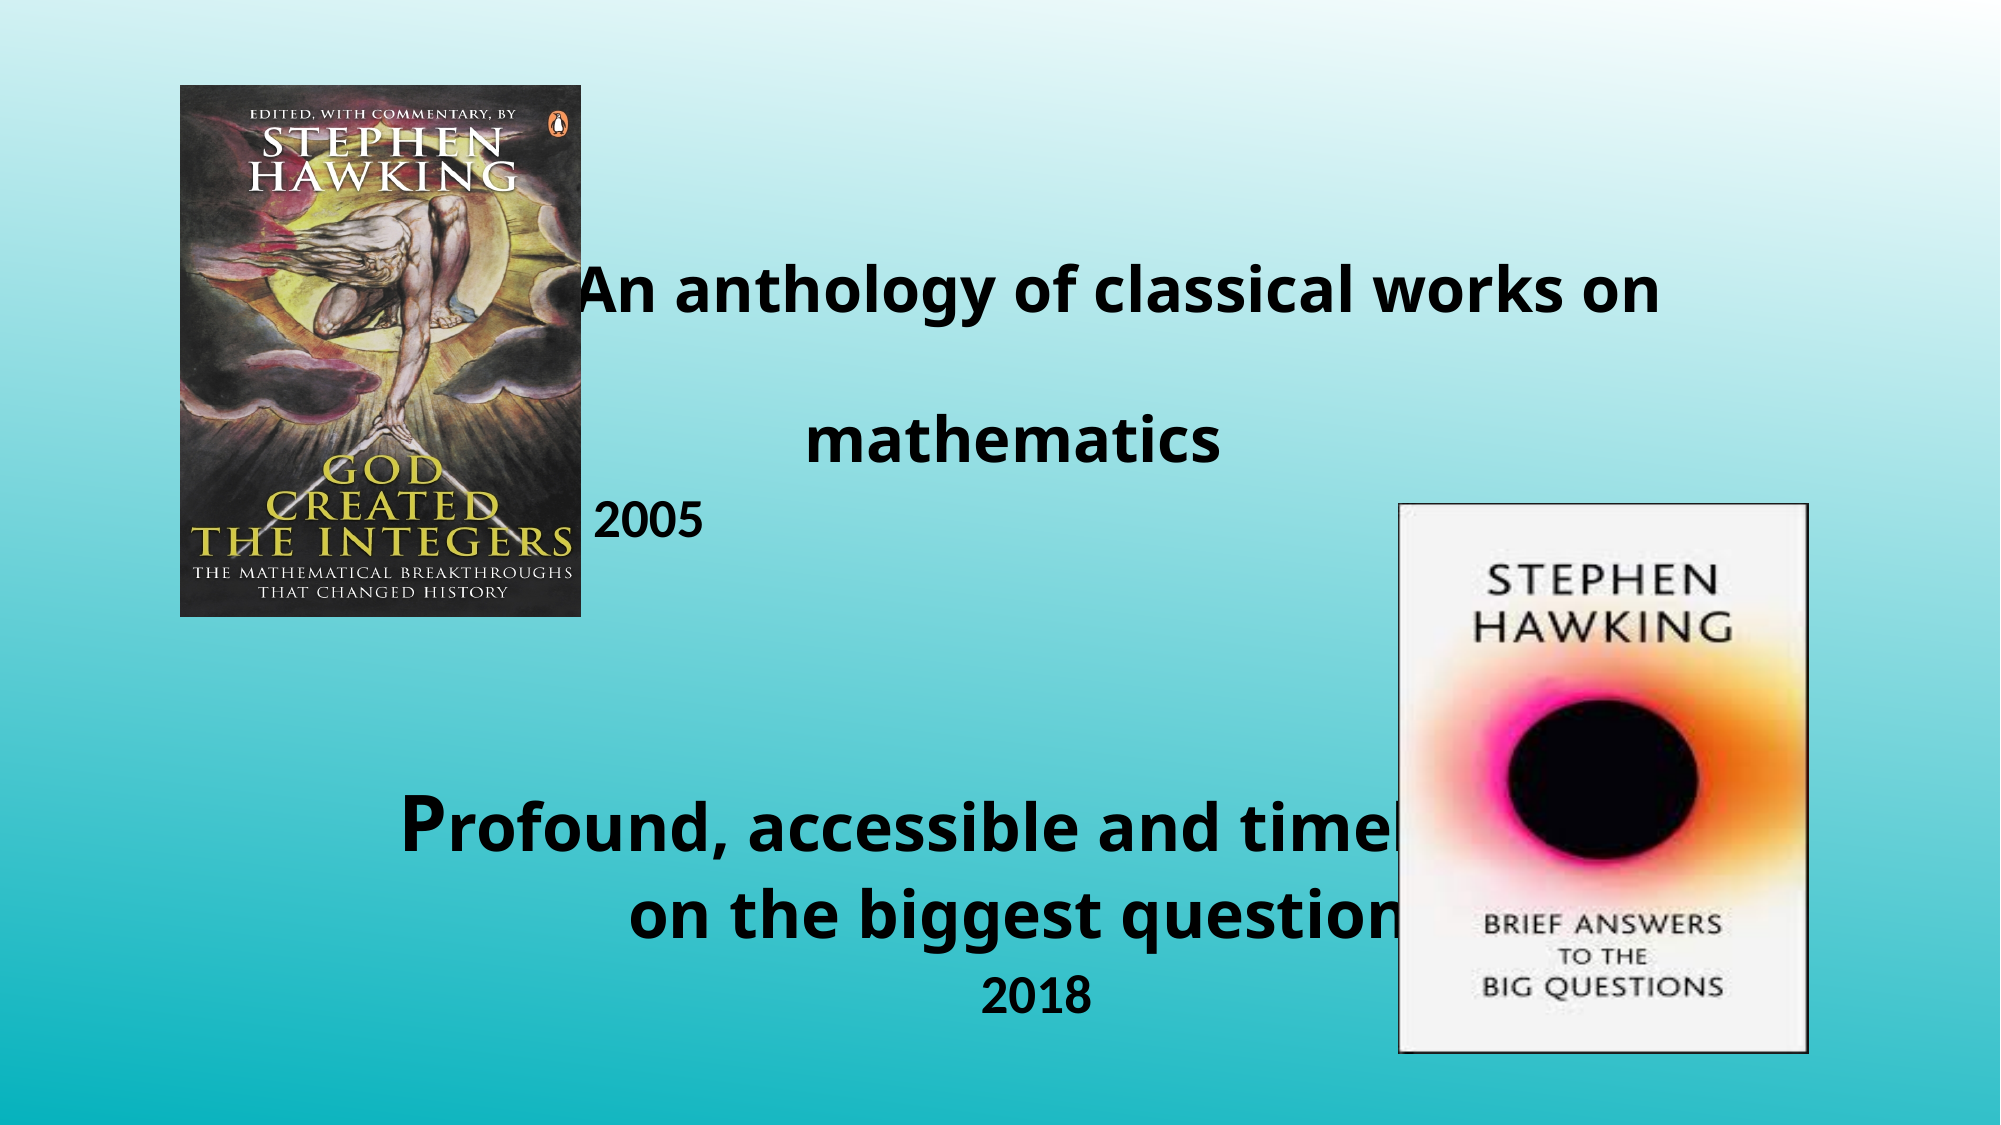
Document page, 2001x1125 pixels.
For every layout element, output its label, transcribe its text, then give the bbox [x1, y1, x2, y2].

list An anthology of classical works on mathematics 2005 Profound, accessible and timely reflection on the biggest questions in science 2018 [113, 85, 1863, 1054]
picture [180, 85, 581, 617]
picture [1398, 503, 1809, 1054]
